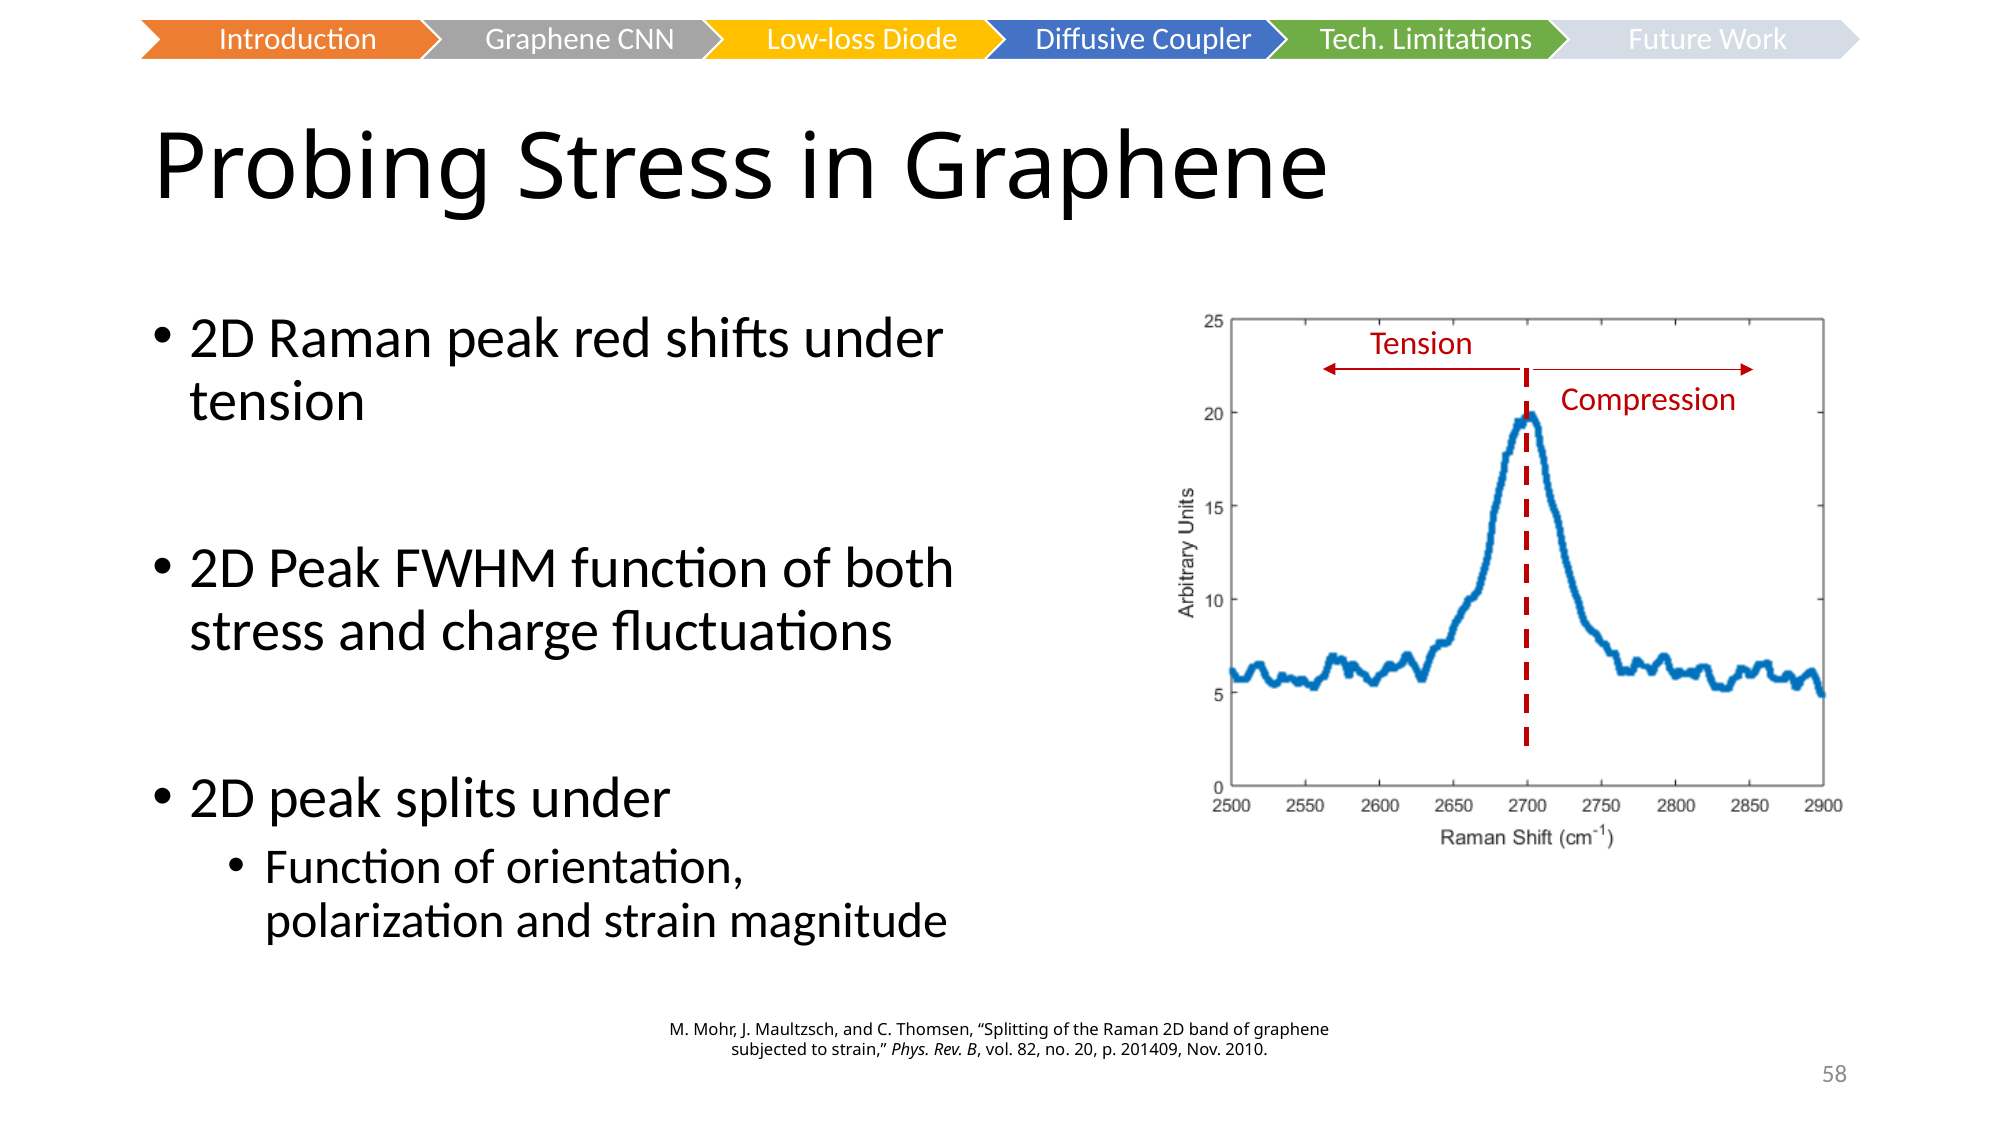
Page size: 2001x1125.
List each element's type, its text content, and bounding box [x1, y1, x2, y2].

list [1132, 277, 1896, 850]
text_box M. Mohr, J. Maultzsch, and C. Thomsen, “Splitting of the Raman 2D band of graphene subjected to strain,” Phys. Rev. B, vol. 82, no. 20, p. 201409, Nov. 2010. [624, 1011, 1375, 1067]
slide_number 58 [1412, 1042, 1863, 1103]
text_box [137, 18, 1863, 60]
list 2D Raman peak red shifts under tension 2D Peak FWHM function of both stress and charge fluctuations 2D peak splits under Function of orientation, polarization and strain magnitude [137, 299, 988, 1014]
title Probing Stress in Graphene [137, 60, 1863, 278]
